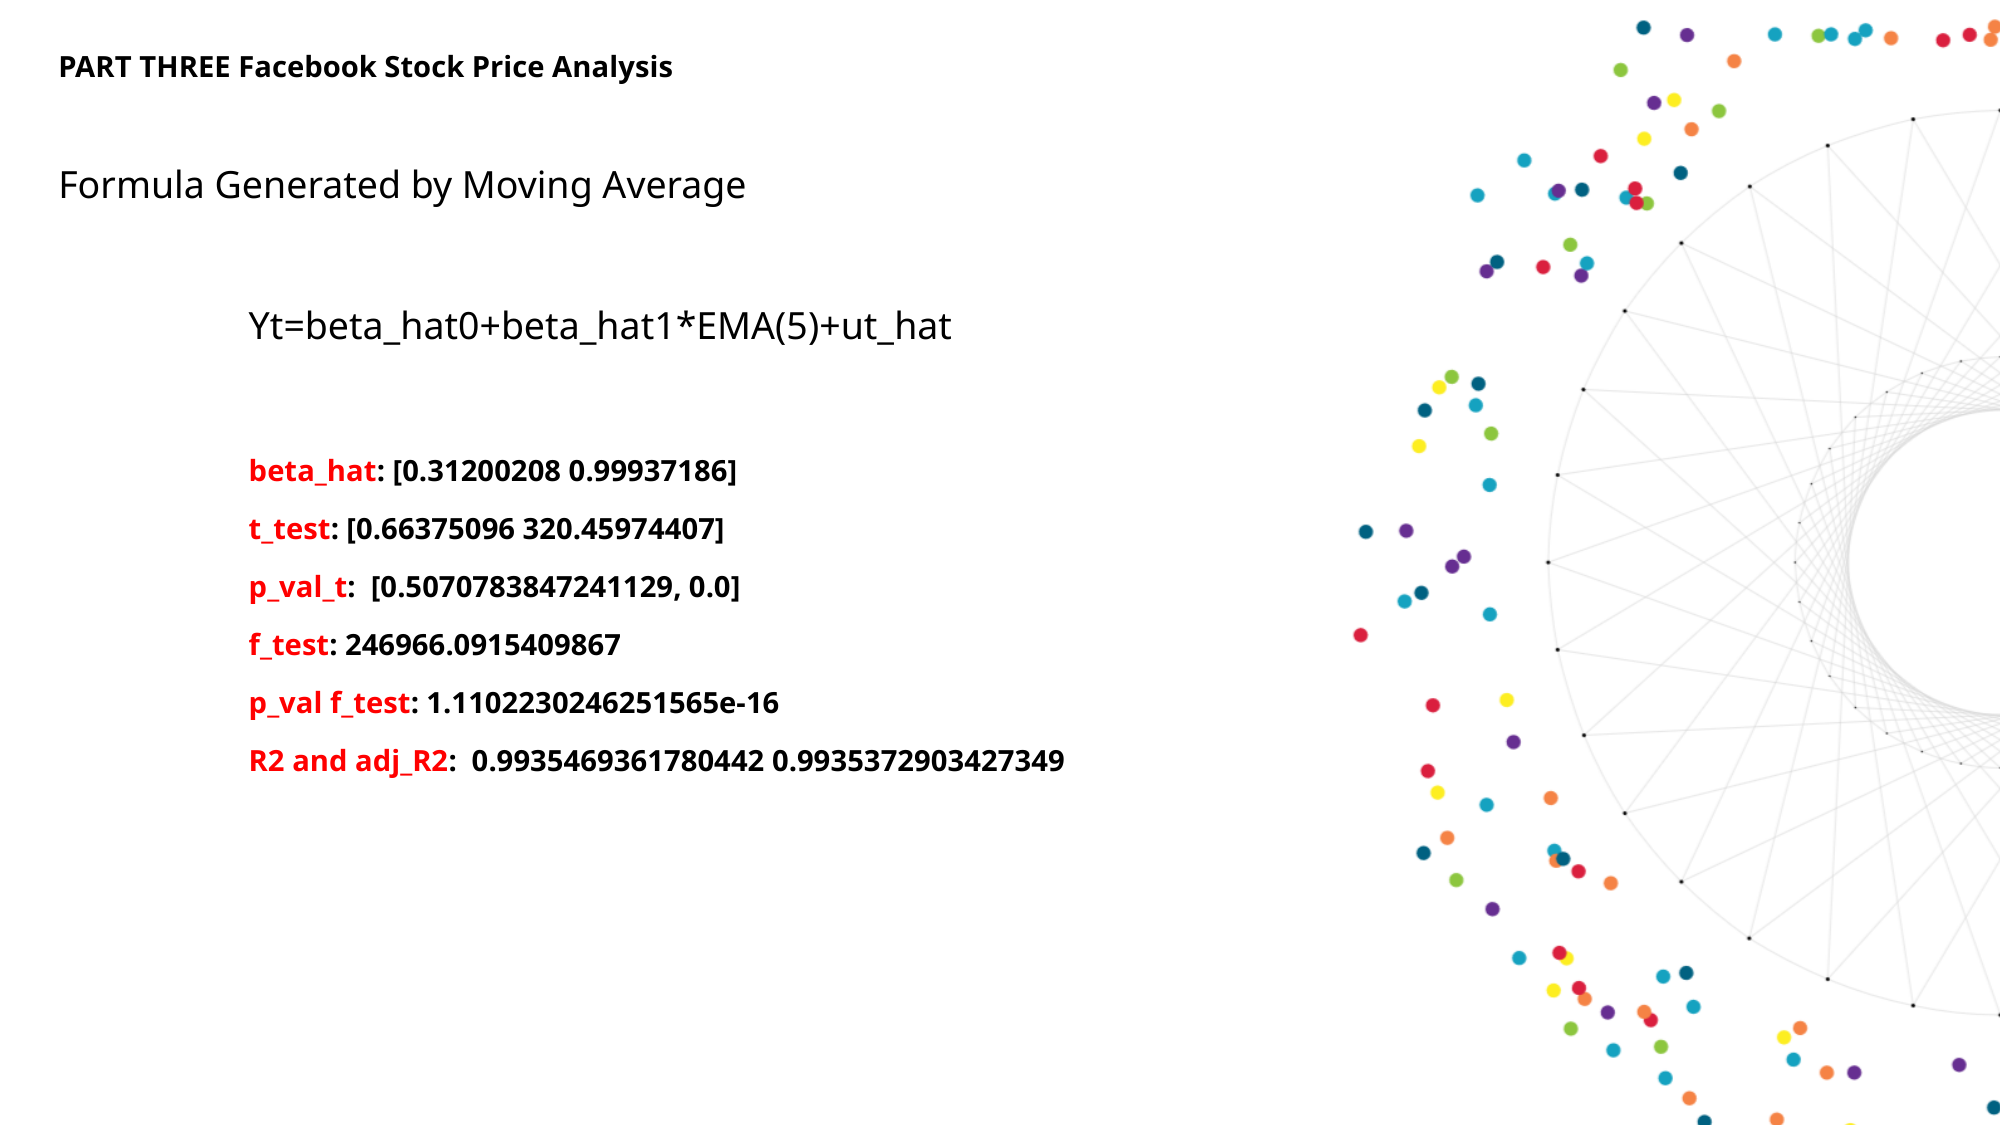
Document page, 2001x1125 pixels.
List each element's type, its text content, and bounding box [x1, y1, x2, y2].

text_box Yt=beta_hat0+beta_hat1*EMA(5)+ut_hat [234, 294, 1356, 355]
text_box beta_hat: [0.31200208 0.99937186] t_test: [0.66375096 320.45974407] p_val_t: [0.5070783847241129, 0.0] f_test: 246966.0915409867 p_val f_test: 1.1102230246251565e-16 R2 and adj_R2: 0.9935469361780442 0.9935372903427349 [234, 434, 1339, 785]
picture [1269, 0, 2000, 1125]
text_box Formula Generated by Moving Average [43, 154, 795, 214]
list PART THREE Facebook Stock Price Analysis [42, 35, 721, 101]
